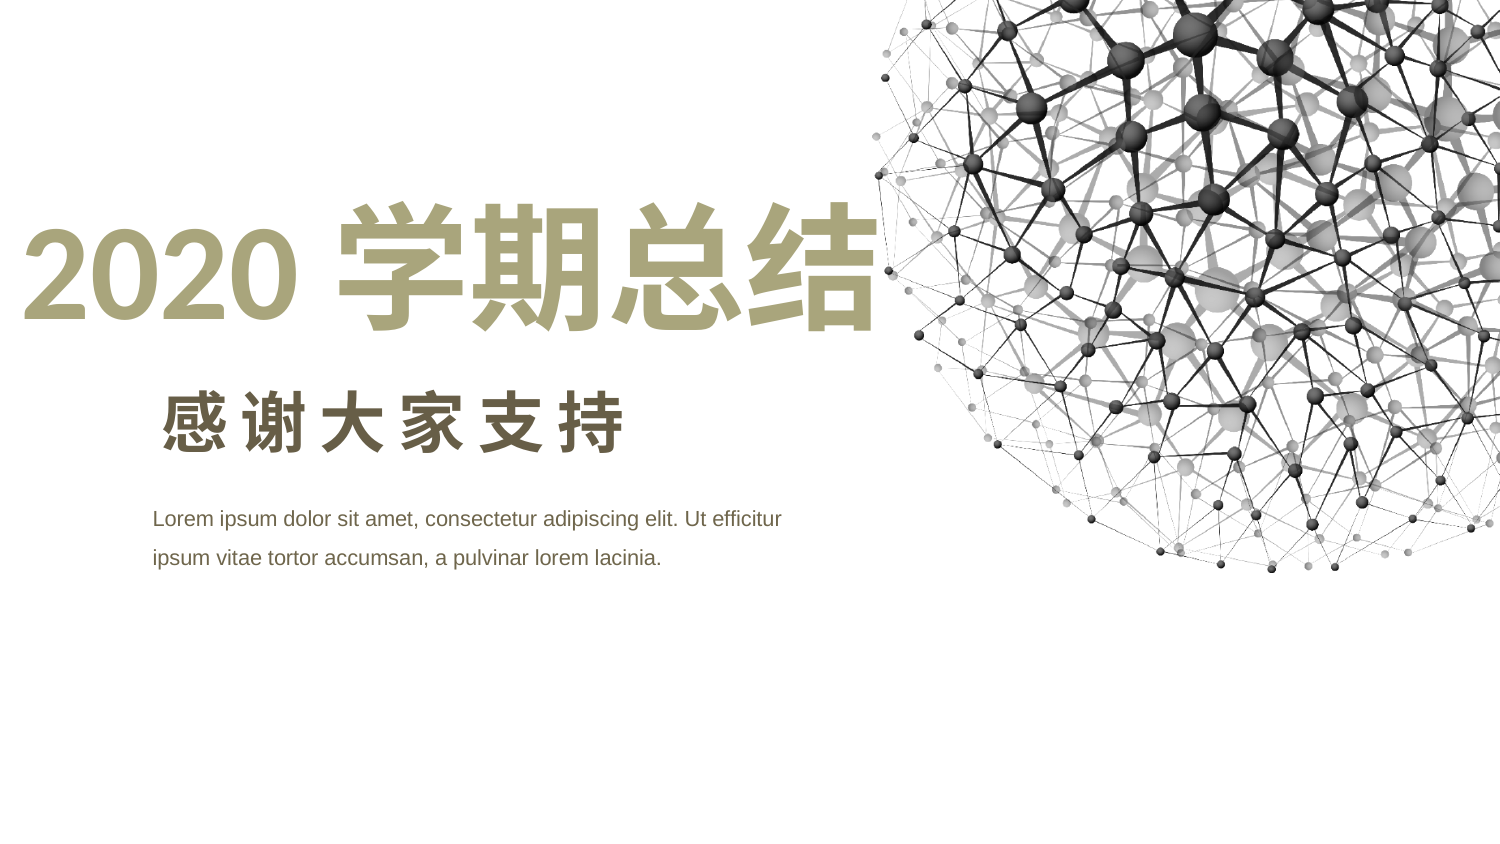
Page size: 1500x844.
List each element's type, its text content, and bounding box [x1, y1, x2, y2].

picture [872, 0, 1500, 573]
text_box Lorem ipsum dolor sit amet, consectetur adipiscing elit. Ut efficitur ipsum vitae tortor accumsan, a pulvinar lorem lacinia. [138, 483, 841, 578]
text_box 2020学期总结 [5, 174, 872, 354]
text_box 感谢大家支持 [146, 373, 640, 469]
